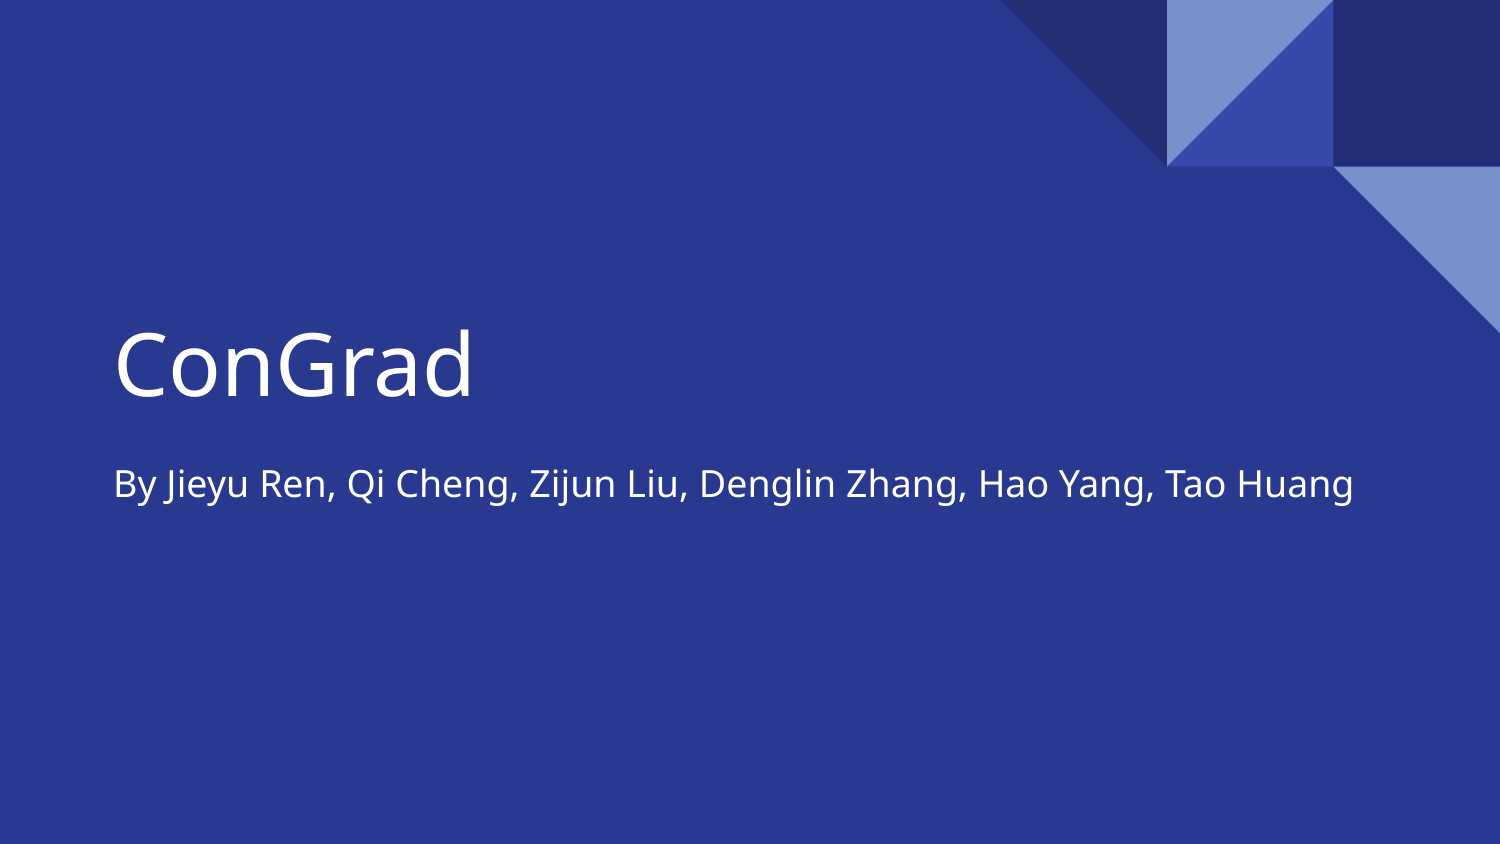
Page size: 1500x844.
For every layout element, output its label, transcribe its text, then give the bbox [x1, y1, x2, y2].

subtitle By Jieyu Ren, Qi Cheng, Zijun Liu, Denglin Zhang, Hao Yang, Tao Huang [98, 445, 1447, 517]
title ConGrad [98, 291, 1447, 429]
